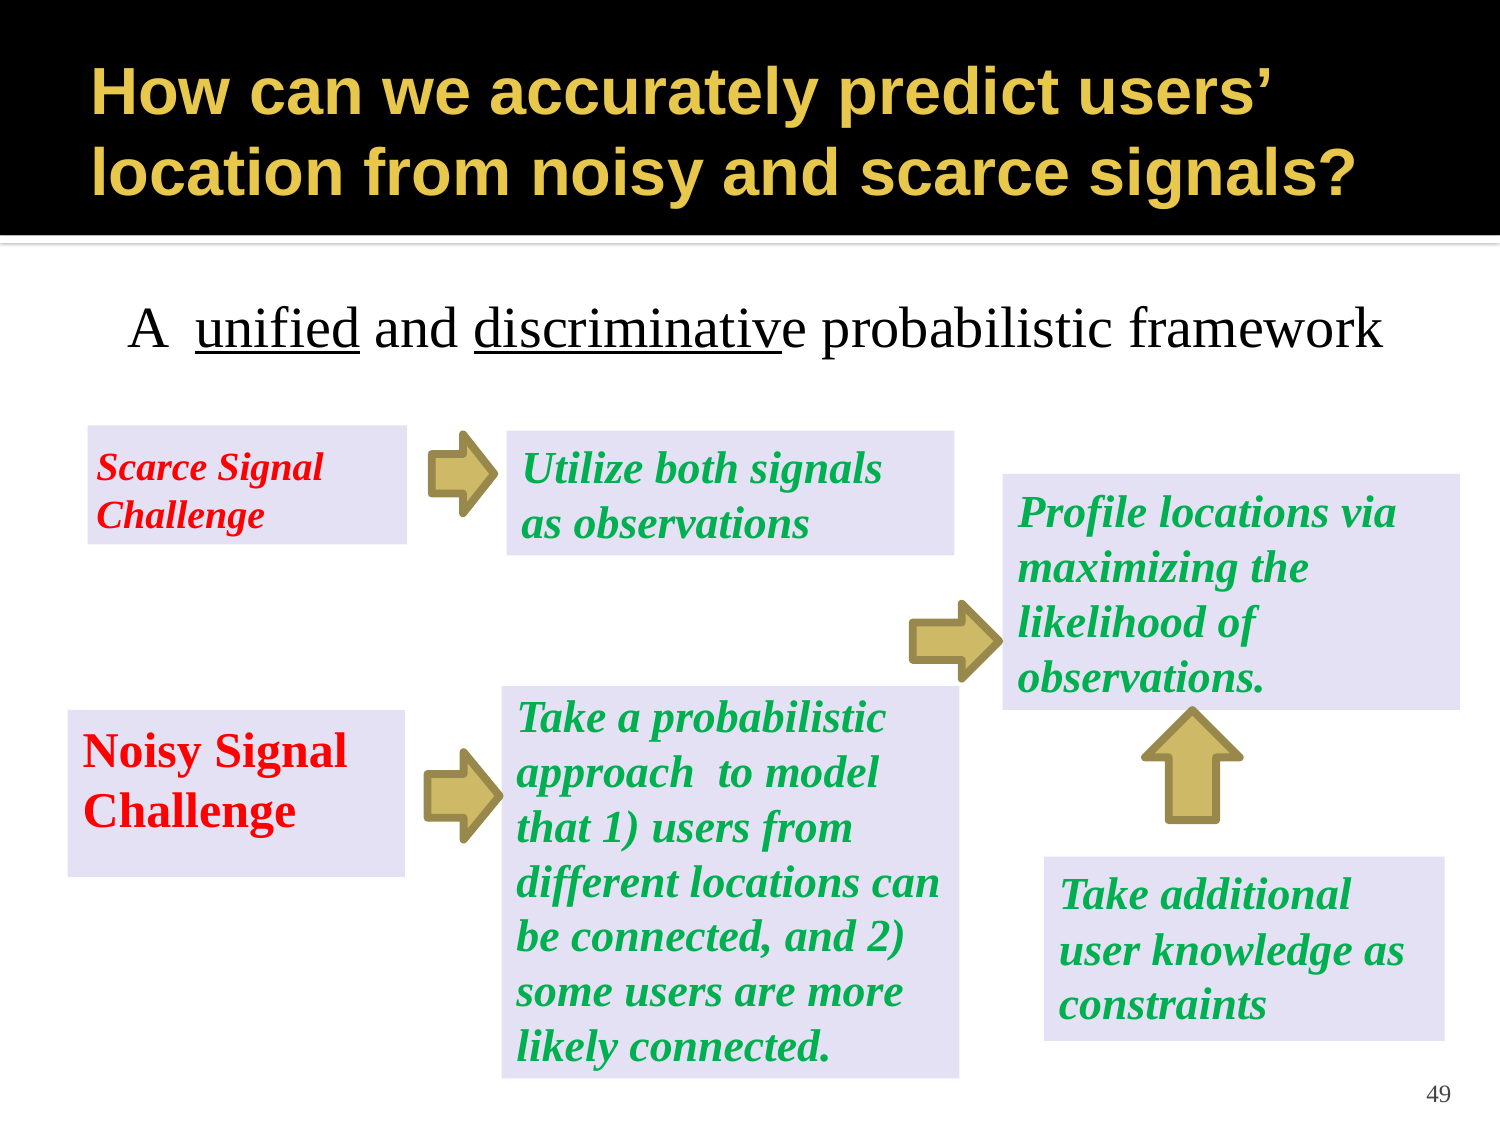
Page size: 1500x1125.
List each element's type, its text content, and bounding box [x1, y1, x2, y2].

text_box Utilize both signals as observations [506, 430, 955, 556]
text_box [908, 599, 1004, 683]
text_box Take additional user knowledge as constraints [1043, 856, 1445, 1041]
slide_number 49 [1345, 1062, 1467, 1108]
text_box Take a probabilistic approach to model that 1) users from different locations can be connected, and 2) some users are more likely connected. [501, 686, 960, 1079]
text_box [427, 430, 499, 518]
text_box [423, 748, 504, 844]
text_box Profile locations via maximizing the likelihood of observations. [1002, 473, 1460, 710]
text_box [1141, 706, 1244, 825]
text_box A unified and discriminative probabilistic framework [112, 282, 1407, 367]
text_box Noisy Signal Challenge [67, 709, 405, 878]
list Scarce Signal Challenge [87, 425, 408, 545]
title How can we accurately predict users’ location from noisy and scarce signals? [75, 25, 1461, 231]
